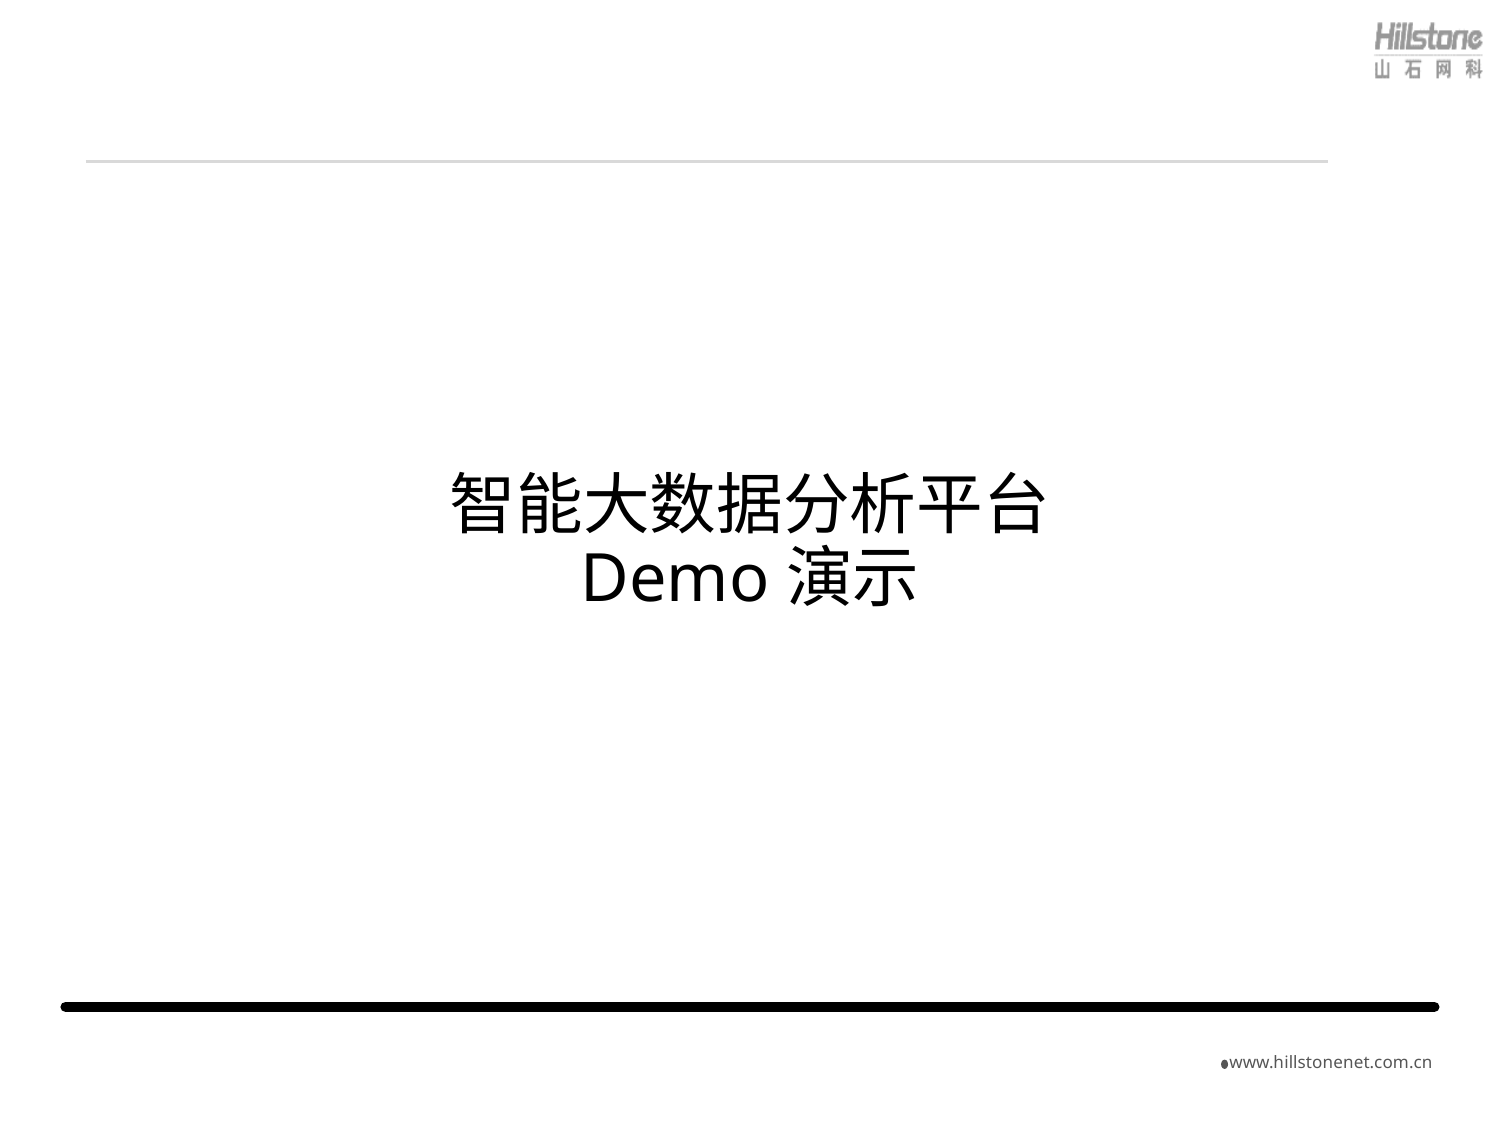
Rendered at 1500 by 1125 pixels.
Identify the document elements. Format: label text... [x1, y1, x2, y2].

title 智能大数据分析平台 Demo演示 [146, 439, 1354, 648]
picture [1363, 13, 1492, 85]
